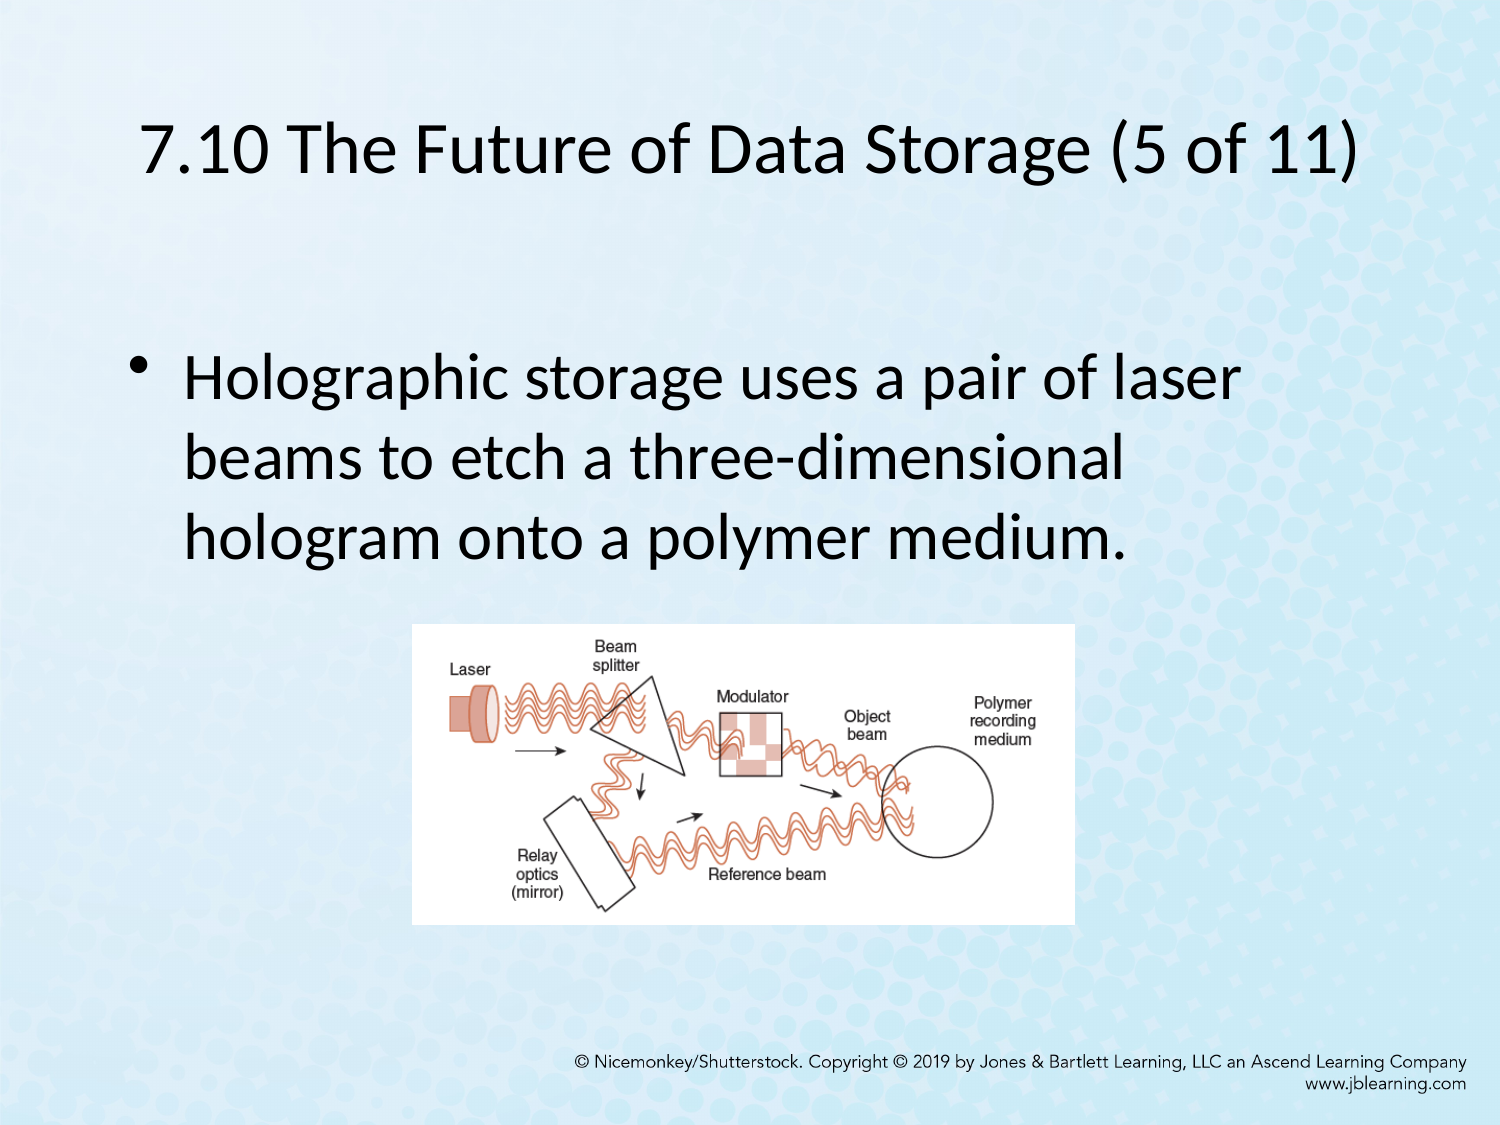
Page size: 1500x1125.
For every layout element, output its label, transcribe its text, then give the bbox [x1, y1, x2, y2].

picture [0, 0, 1500, 1125]
list Holographic storage uses a pair of laser beams to etch a three-dimensional hologram onto a polymer medium. [112, 324, 1388, 1000]
title 7.10 The Future of Data Storage (5 of 11) [112, 50, 1388, 238]
